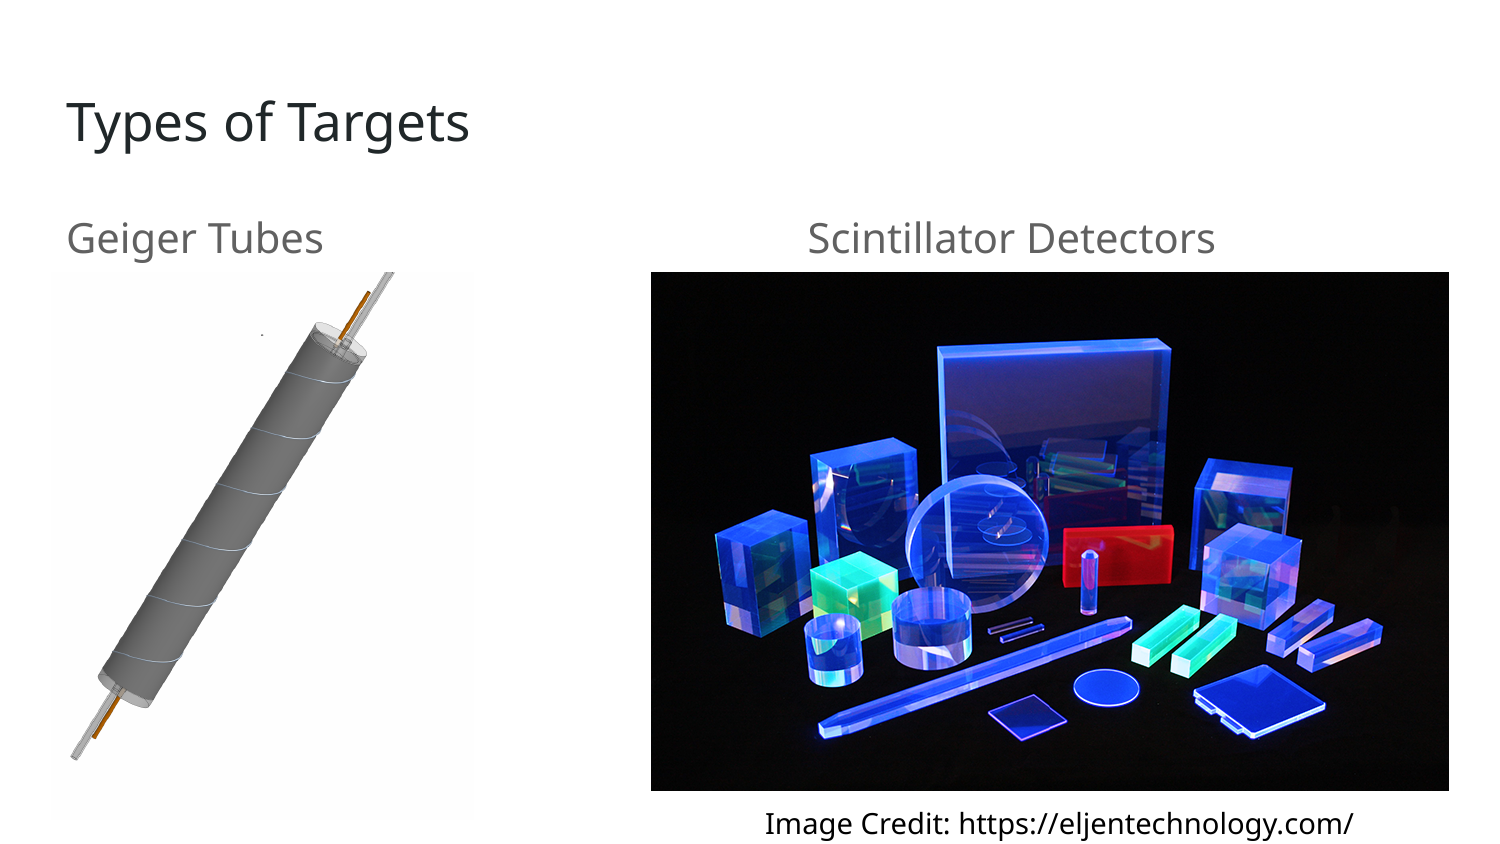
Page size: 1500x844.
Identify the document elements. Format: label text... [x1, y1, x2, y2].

picture [651, 272, 1450, 791]
title Types of Targets [51, 72, 1449, 167]
picture [50, 272, 475, 821]
text_box Image Credit: https://eljentechnology.com/ [750, 798, 1407, 844]
list Scintillator Detectors [792, 189, 1449, 272]
list Geiger Tubes [51, 189, 708, 750]
